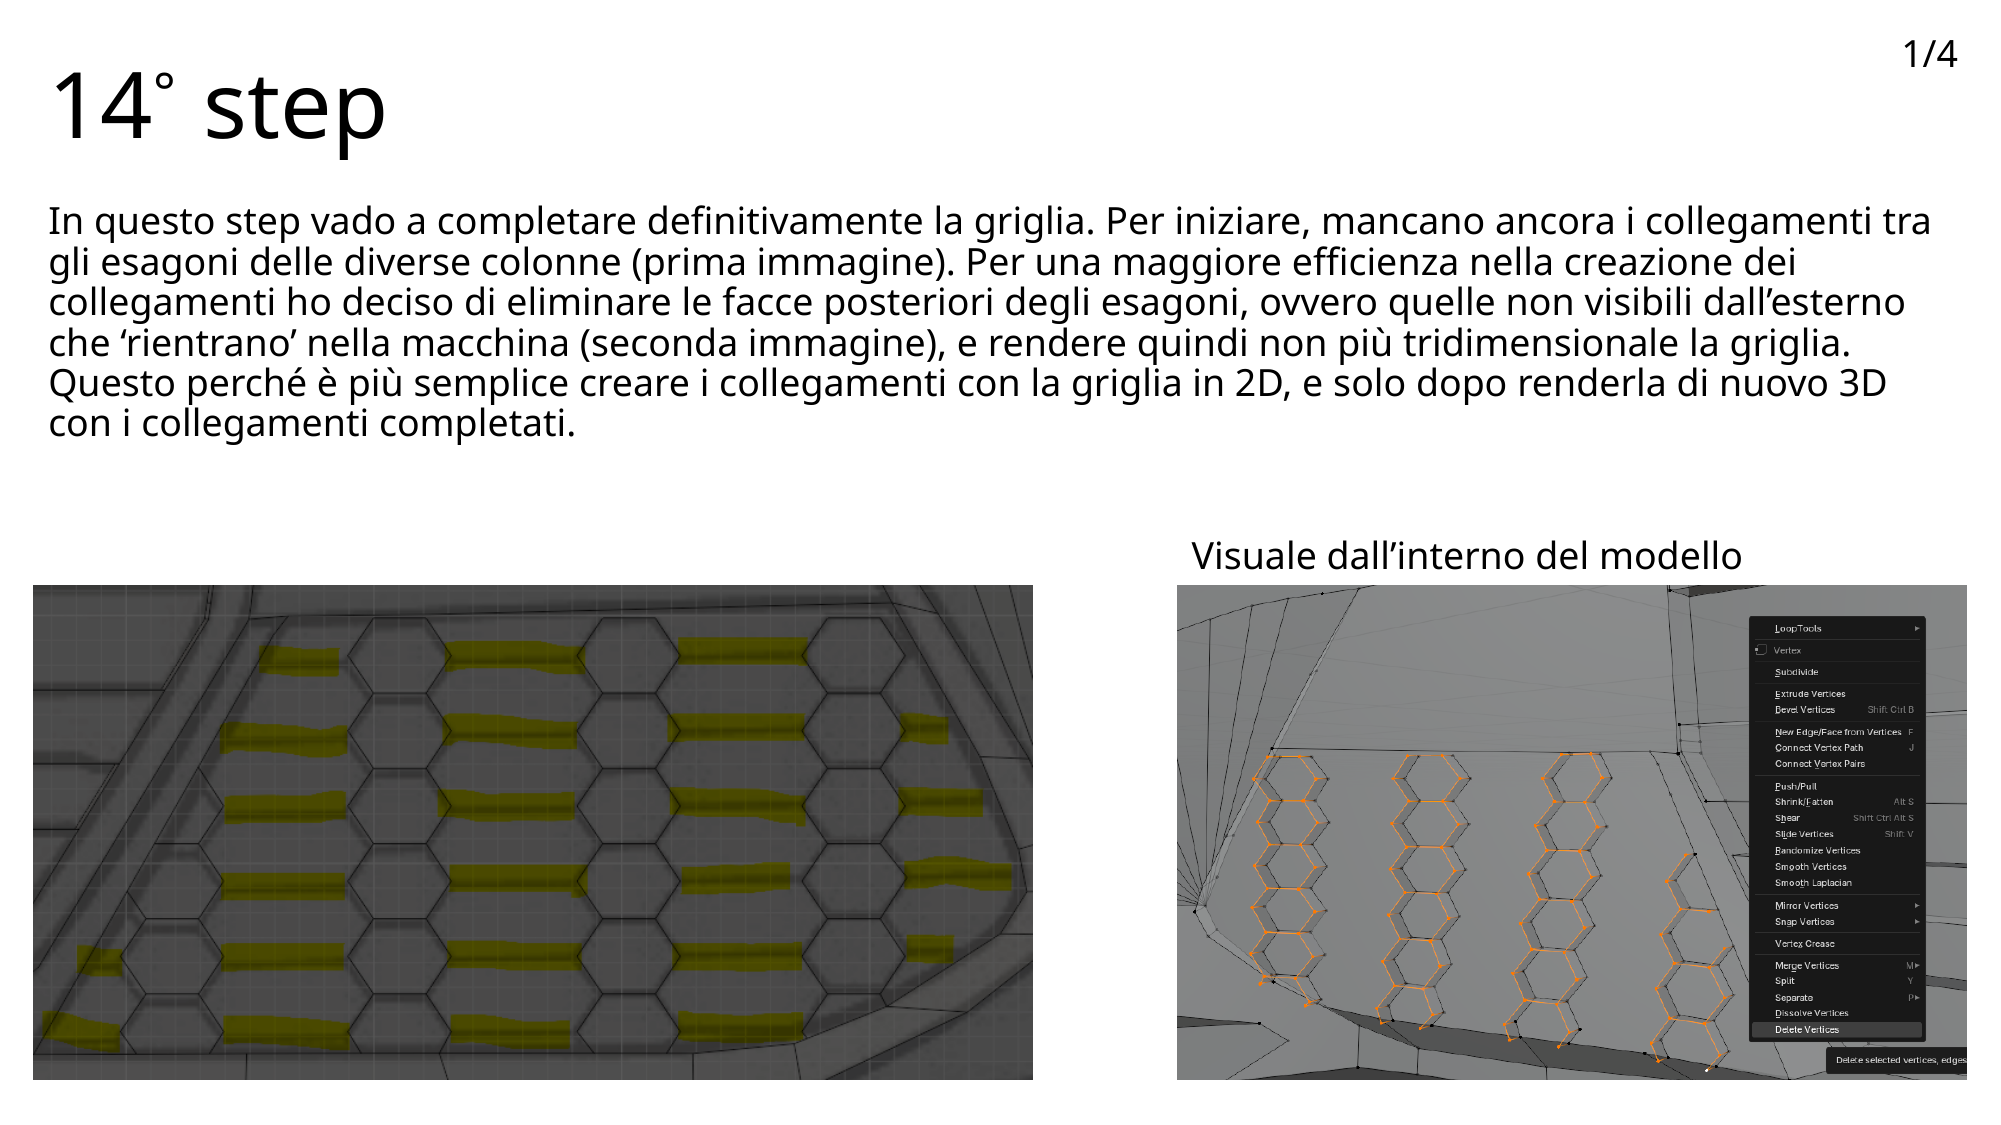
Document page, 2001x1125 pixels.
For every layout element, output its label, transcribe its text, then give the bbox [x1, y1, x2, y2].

list In questo step vado a completare definitivamente la griglia. Per iniziare, mancano ancora i collegamenti tra gli esagoni delle diverse colonne (prima immagine). Per una maggiore efficienza nella creazione dei collegamenti ho deciso di eliminare le facce posteriori degli esagoni, ovvero quelle non visibili dall’esterno che ‘rientrano’ nella macchina (seconda immagine), e rendere quindi non più tridimensionale la griglia. Questo perché è più semplice creare i collegamenti con la griglia in 2D, e solo dopo renderla di nuovo 3D con i collegamenti completati. [33, 194, 1967, 1081]
title 14° step [33, 0, 1759, 194]
picture [32, 584, 1033, 1081]
text_box 1/4 [1886, 22, 2000, 82]
text_box Visuale dall’interno del modello [1176, 524, 1789, 584]
picture [1176, 584, 1968, 1081]
